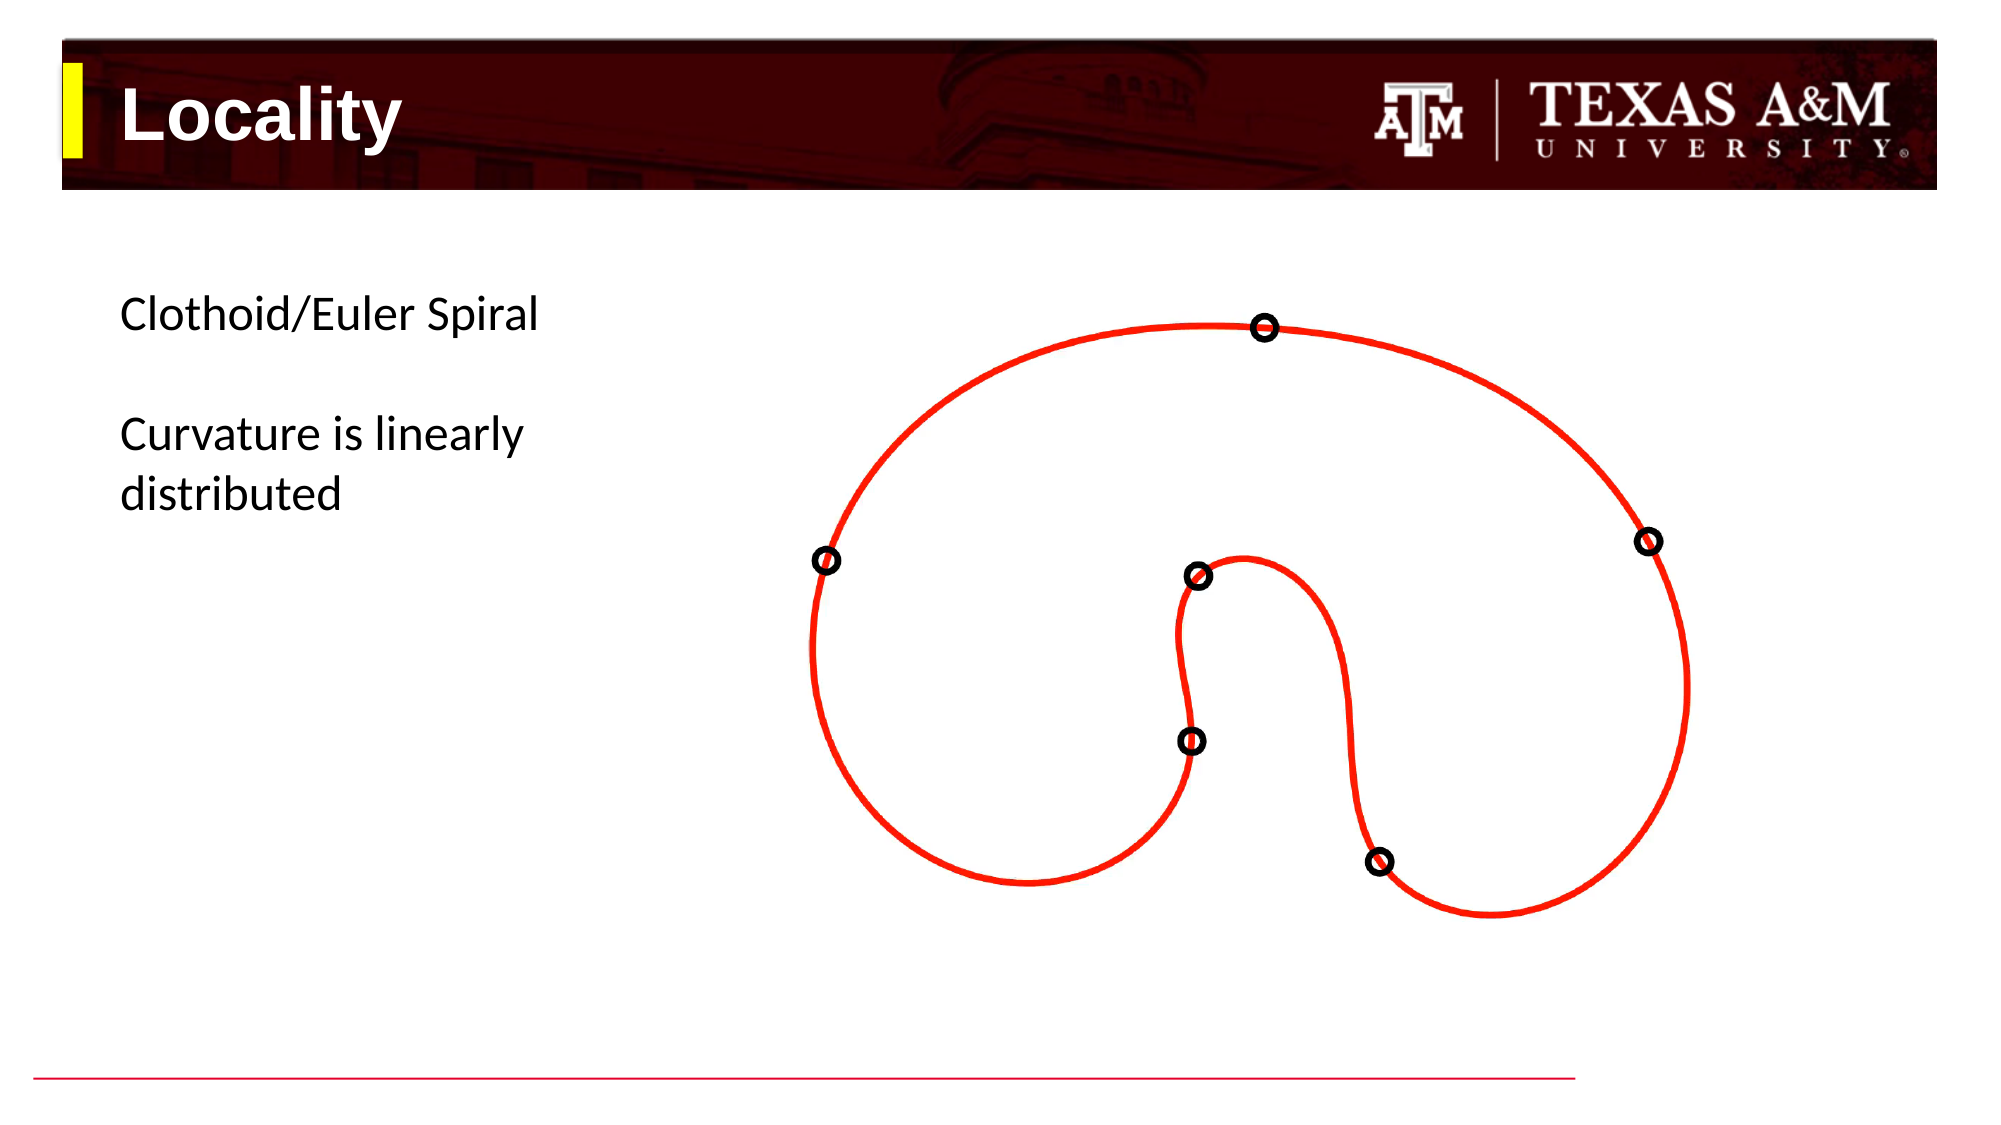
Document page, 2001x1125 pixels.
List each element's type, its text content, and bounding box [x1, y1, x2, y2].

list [591, 266, 1948, 1030]
title Locality [105, 16, 1367, 205]
picture [1367, 37, 1937, 190]
picture [62, 37, 105, 190]
text_box Clothoid/Euler Spiral Curvature is linearly distributed [105, 273, 586, 648]
